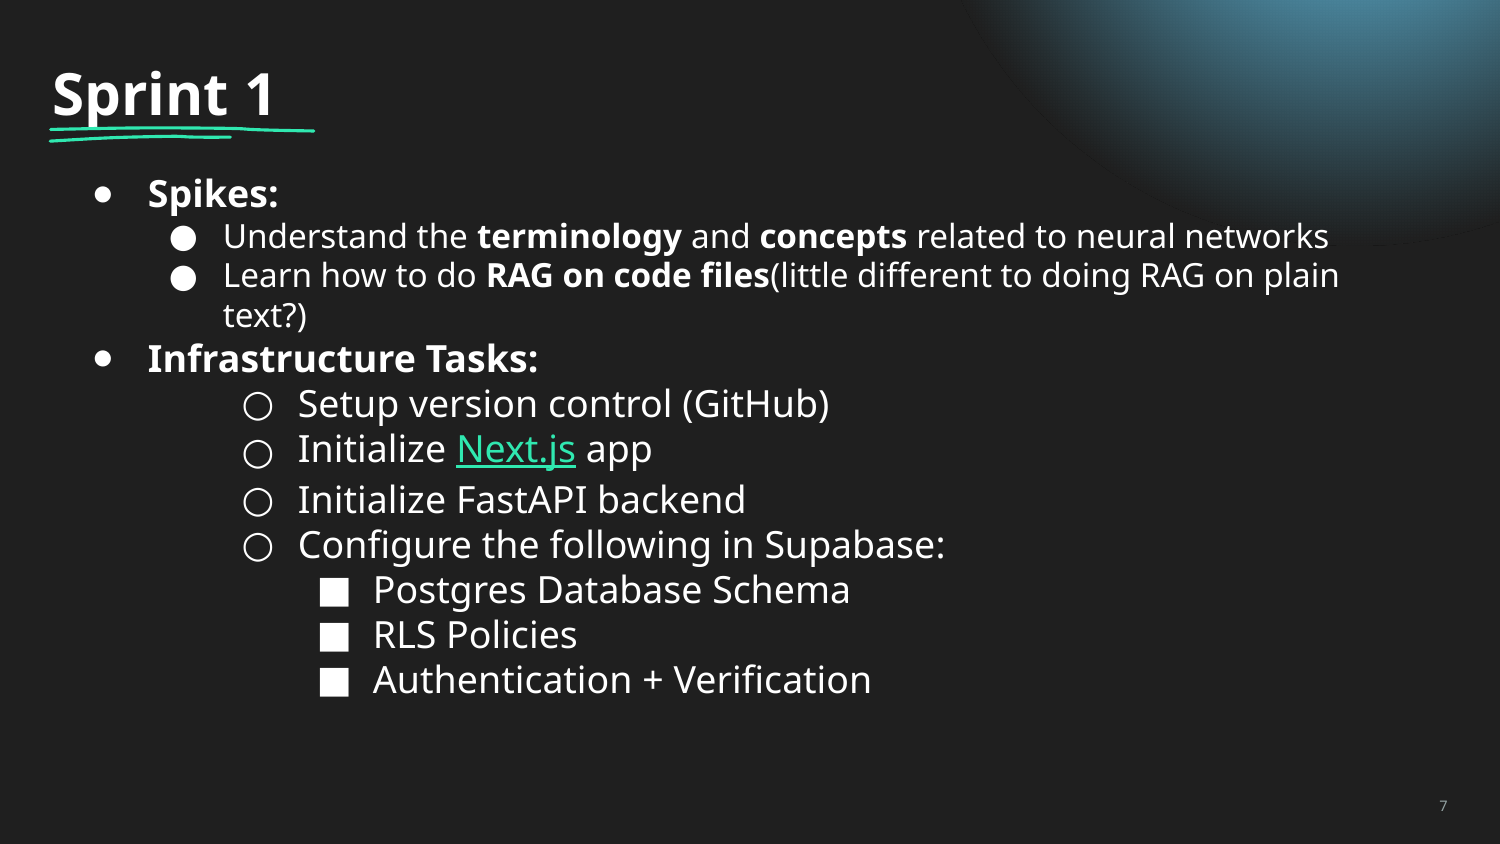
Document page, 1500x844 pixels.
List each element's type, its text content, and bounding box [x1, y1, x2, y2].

title Spikes: Understand the terminology and concepts related to neural networks Learn how to do RAG on code files(little different to doing RAG on plain text?) Infrastructure Tasks: Setup version control (GitHub) Initialize Next.js app Initialize FastAPI backend Configure the following in Supabase: Postgres Database Schema RLS Policies Authentication + Verification [57, 154, 1427, 761]
picture [922, 0, 1500, 246]
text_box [50, 110, 315, 155]
title Sprint 1 [37, 42, 974, 214]
